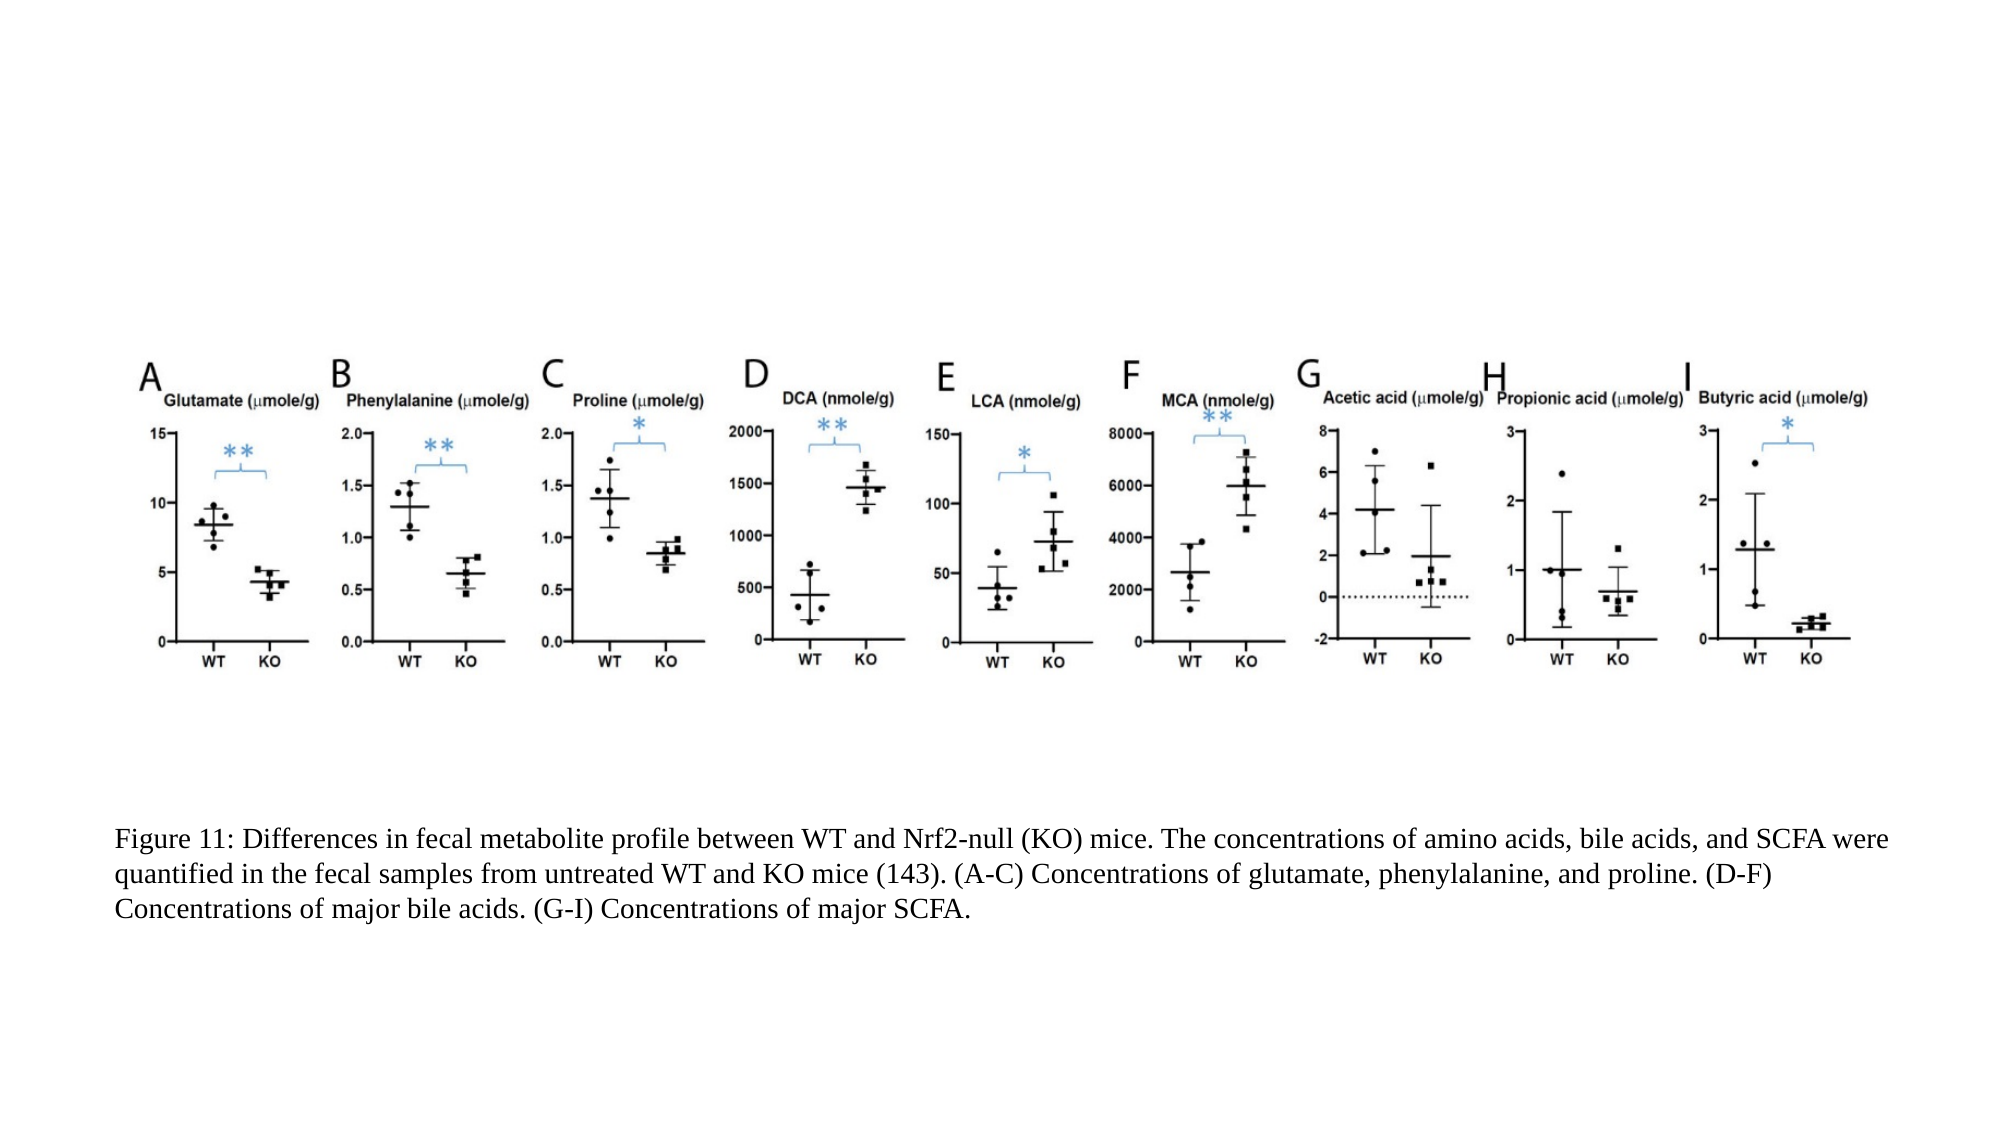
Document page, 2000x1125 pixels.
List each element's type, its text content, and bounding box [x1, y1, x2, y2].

picture [124, 349, 1875, 676]
text_box Figure 11: Differences in fecal metabolite profile between WT and Nrf2-null (KO) mice. The concentrations of amino acids, bile acids, and SCFA were quantified in the fecal samples from untreated WT and KO mice (143). (A-C) Concentrations of glutamate, phenylalanine, and proline. (D-F) Concentrations of major bile acids. (G-I) Concentrations of major SCFA. [99, 812, 1950, 933]
